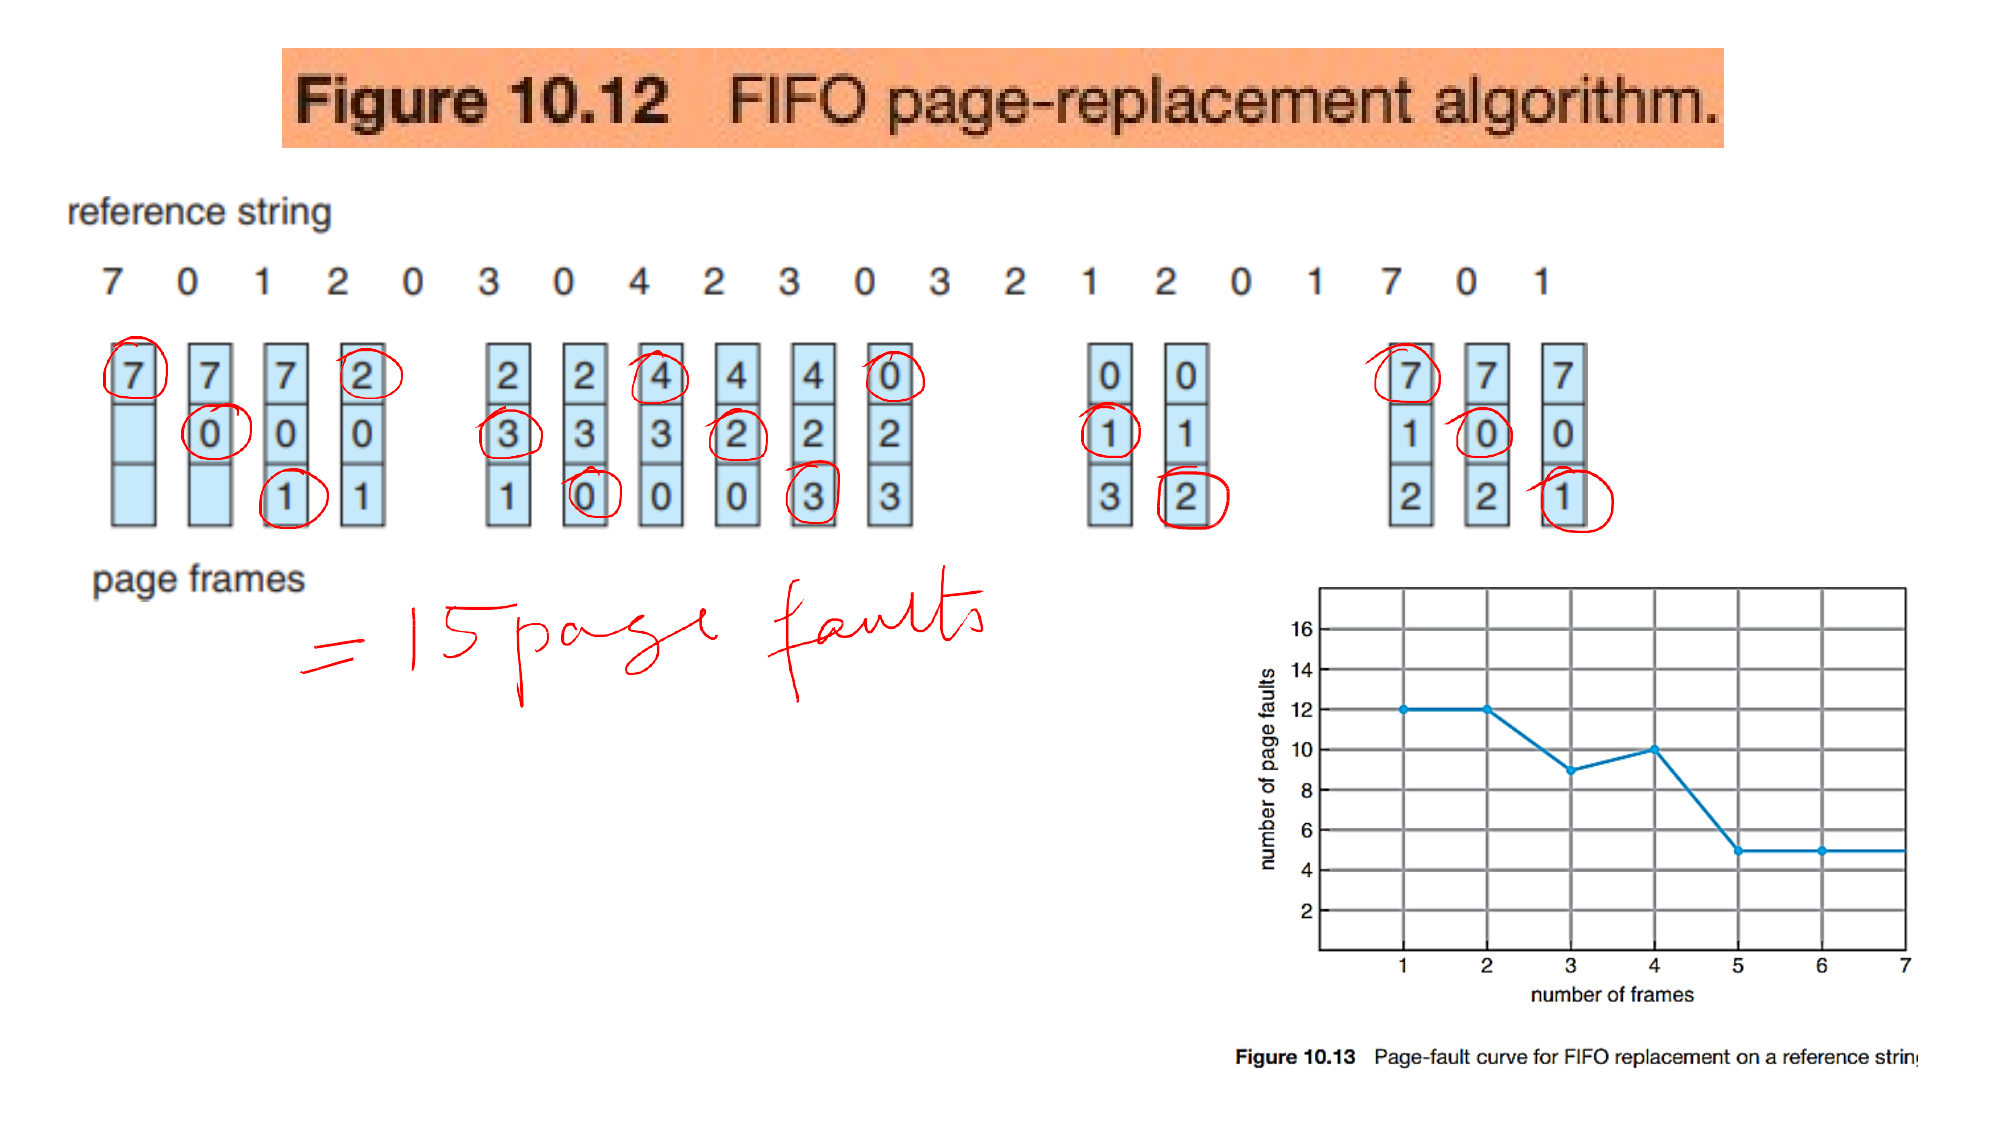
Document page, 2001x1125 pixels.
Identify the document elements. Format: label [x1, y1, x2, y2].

picture [561, 608, 718, 675]
text_box [299, 657, 354, 675]
text_box [411, 610, 416, 671]
text_box [1363, 343, 1513, 458]
picture [68, 195, 1919, 1072]
picture [282, 48, 1724, 148]
text_box [313, 638, 365, 650]
